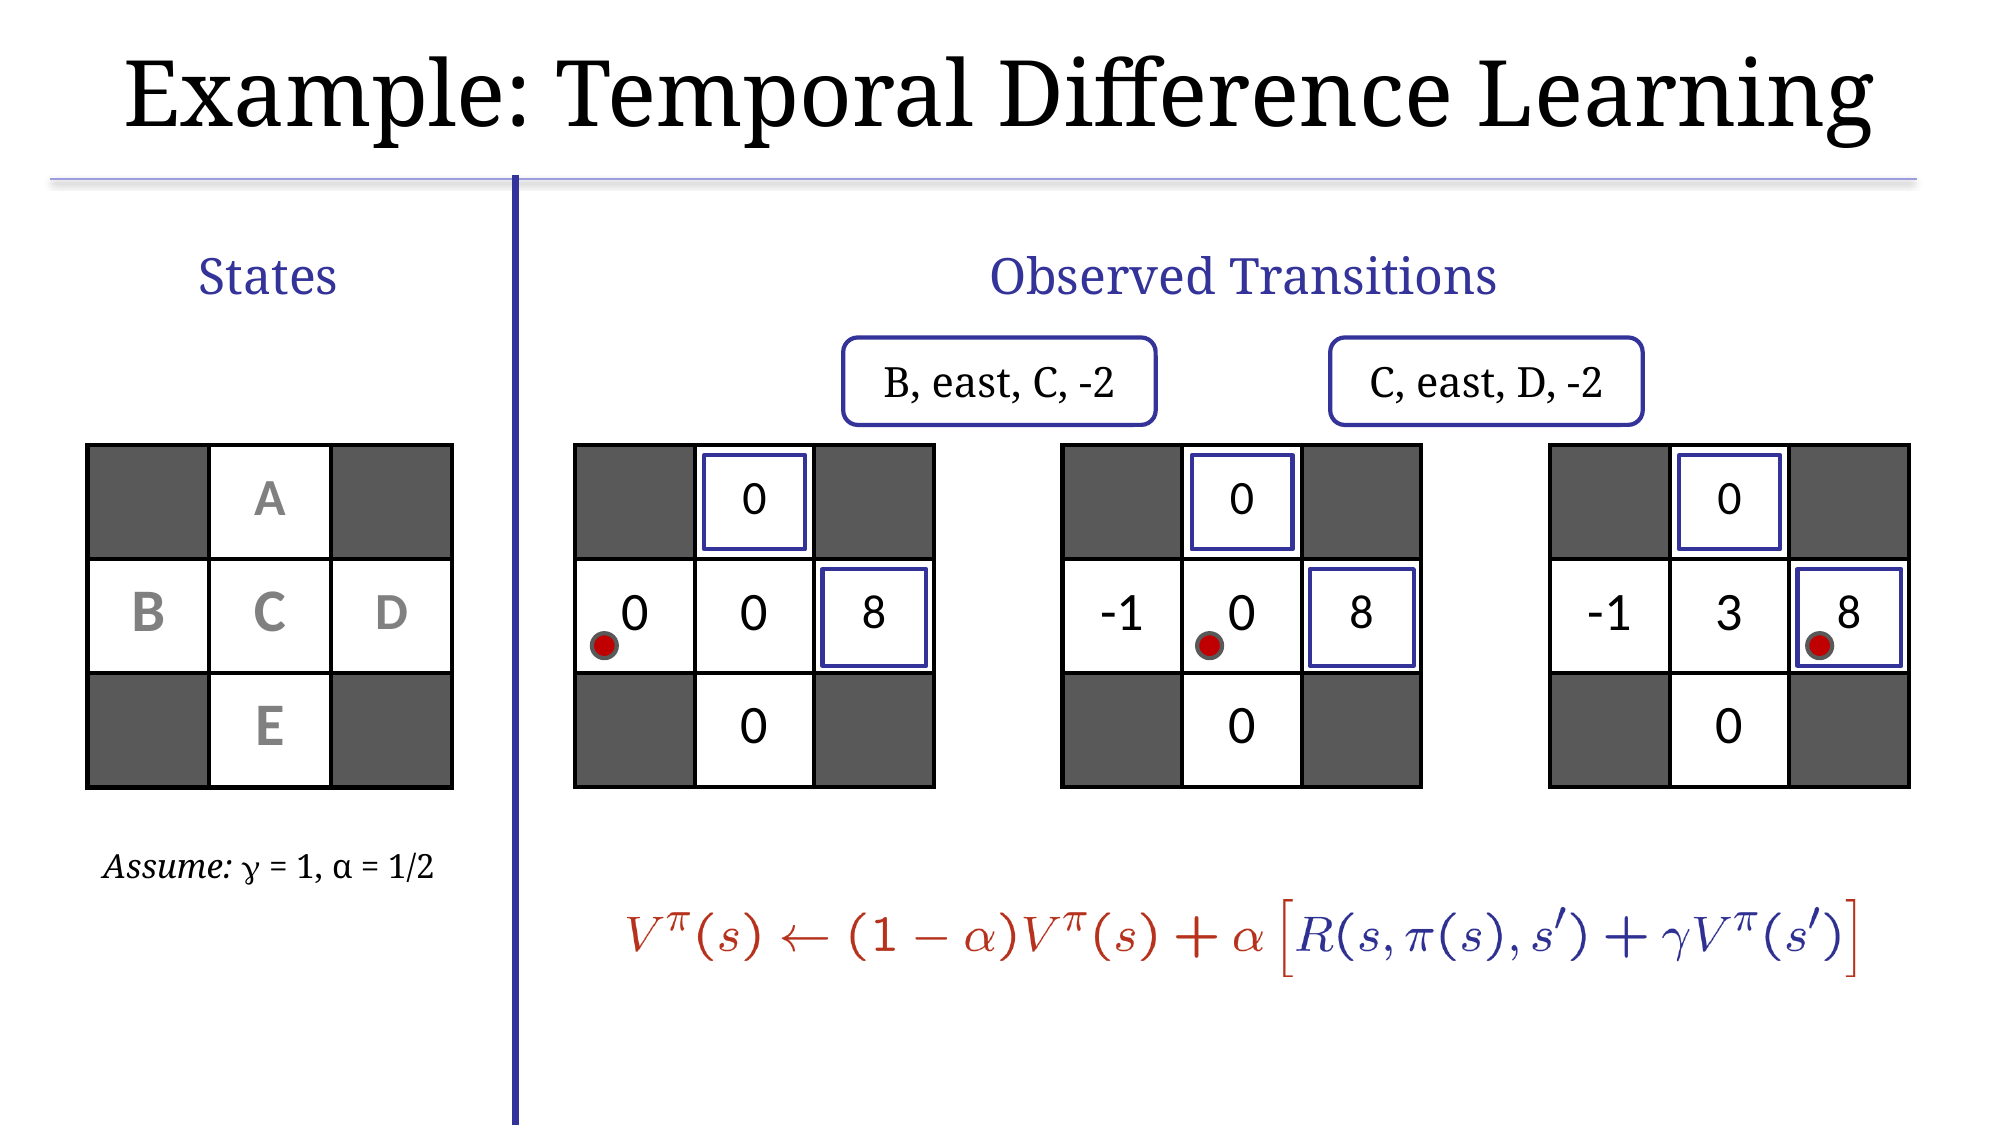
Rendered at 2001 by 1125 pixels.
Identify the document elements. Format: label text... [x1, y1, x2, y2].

table_cell 8 [1791, 561, 1907, 671]
text_box [1308, 567, 1416, 668]
text_box [1677, 453, 1782, 551]
table_header A [211, 447, 329, 557]
table_cell 0 [1672, 675, 1787, 785]
table_cell -1 [1552, 561, 1668, 671]
table_header 0 [1184, 447, 1300, 557]
table_cell -1 [1065, 561, 1180, 671]
table_cell 0 [1184, 561, 1300, 671]
text_box [1195, 631, 1225, 661]
table_header [577, 447, 693, 557]
table_cell 8 [1304, 561, 1419, 671]
table_header [1791, 447, 1907, 557]
table_header [333, 447, 450, 557]
table_cell [90, 675, 207, 785]
table_cell 0 [697, 561, 812, 671]
table_cell [1791, 675, 1907, 785]
table_cell 8 [816, 561, 932, 671]
table_cell B [90, 561, 207, 671]
table_cell [1552, 675, 1668, 785]
table_cell C [211, 561, 329, 671]
table_cell [816, 675, 932, 785]
text_box B, east, C, -2 [841, 335, 1158, 428]
text_box C, east, D, -2 [1328, 335, 1645, 428]
table_cell 0 [577, 561, 693, 671]
text_box [702, 453, 807, 551]
table_cell [1304, 675, 1419, 785]
table_header 0 [697, 447, 812, 557]
table_header 0 [1672, 447, 1787, 557]
text_box Assume:  = 1, α = 1/2 [74, 837, 463, 893]
table_cell 3 [1672, 561, 1787, 671]
picture [624, 899, 1857, 977]
text_box [820, 567, 928, 668]
table_cell E [211, 675, 329, 785]
table_cell 0 [697, 675, 812, 785]
table_cell [577, 675, 693, 785]
table_cell [333, 675, 450, 785]
text_box [589, 631, 619, 661]
text_box States [87, 237, 450, 313]
table_cell [1065, 675, 1180, 785]
table_header [90, 447, 207, 557]
text_box [1795, 567, 1903, 668]
table_header [1304, 447, 1419, 557]
table_header [1065, 447, 1180, 557]
table_header [816, 447, 932, 557]
table_header [1552, 447, 1668, 557]
text_box Observed Transitions [874, 237, 1613, 313]
table_cell 0 [1184, 675, 1300, 785]
title Example: Temporal Difference Learning [0, 0, 2000, 184]
table_cell D [333, 561, 450, 671]
text_box [1190, 453, 1295, 551]
text_box [1805, 631, 1835, 661]
